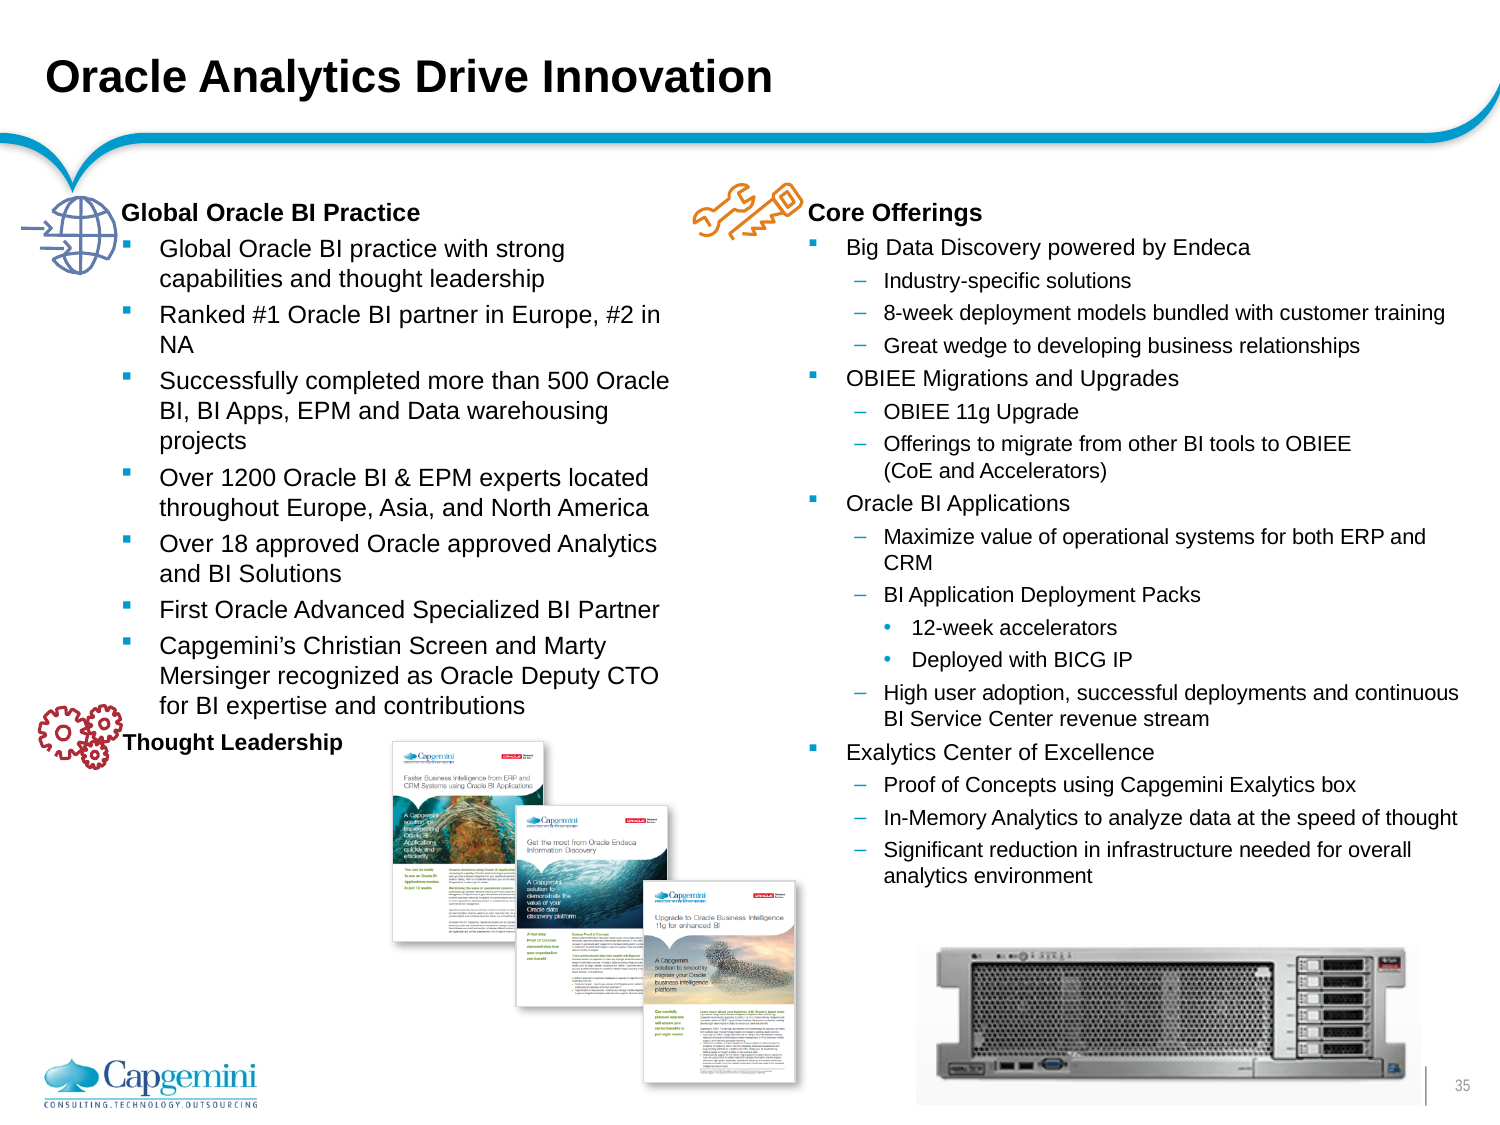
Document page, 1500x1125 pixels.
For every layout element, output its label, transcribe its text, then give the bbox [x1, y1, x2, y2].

picture [44, 1058, 257, 1108]
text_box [393, 741, 795, 1082]
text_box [39, 705, 122, 769]
text_box Thought Leadership [126, 720, 392, 763]
title Oracle Analytics Drive Innovation [0, 3, 1448, 140]
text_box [20, 197, 117, 274]
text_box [693, 183, 802, 240]
picture [915, 942, 1422, 1105]
list Core Offerings Big Data Discovery powered by Endeca Industry-specific solutions 8-week deployment models bundled with customer training Great wedge to developing business relationships OBIEE Migrations and Upgrades OBIEE 11g Upgrade Offerings to migrate from other BI tools to OBIEE (CoE and Accelerators) Oracle BI Applications Maximize value of operational systems for both ERP and CRM BI Application Deployment Packs 12-week accelerators Deployed with BICG IP High user adoption, successful deployments and continuous BI Service Center revenue stream Exalytics Center of Excellence Proof of Concepts using Capgemini Exalytics box In-Memory Analytics to analyze data at the speed of thought Significant reduction in infrastructure needed for overall analytics environment [807, 196, 1467, 965]
list Global Oracle BI Practice Global Oracle BI practice with strong capabilities and thought leadership Ranked #1 Oracle BI partner in Europe, #2 in NA Successfully completed more than 500 Oracle BI, BI Apps, EPM and Data warehousing projects Over 1200 Oracle BI & EPM experts located throughout Europe, Asia, and North America Over 18 approved Oracle approved Analytics and BI Solutions First Oracle Advanced Specialized BI Partner Capgemini’s Christian Screen and Marty Mersinger recognized as Oracle Deputy CTO for BI expertise and contributions [120, 196, 695, 702]
